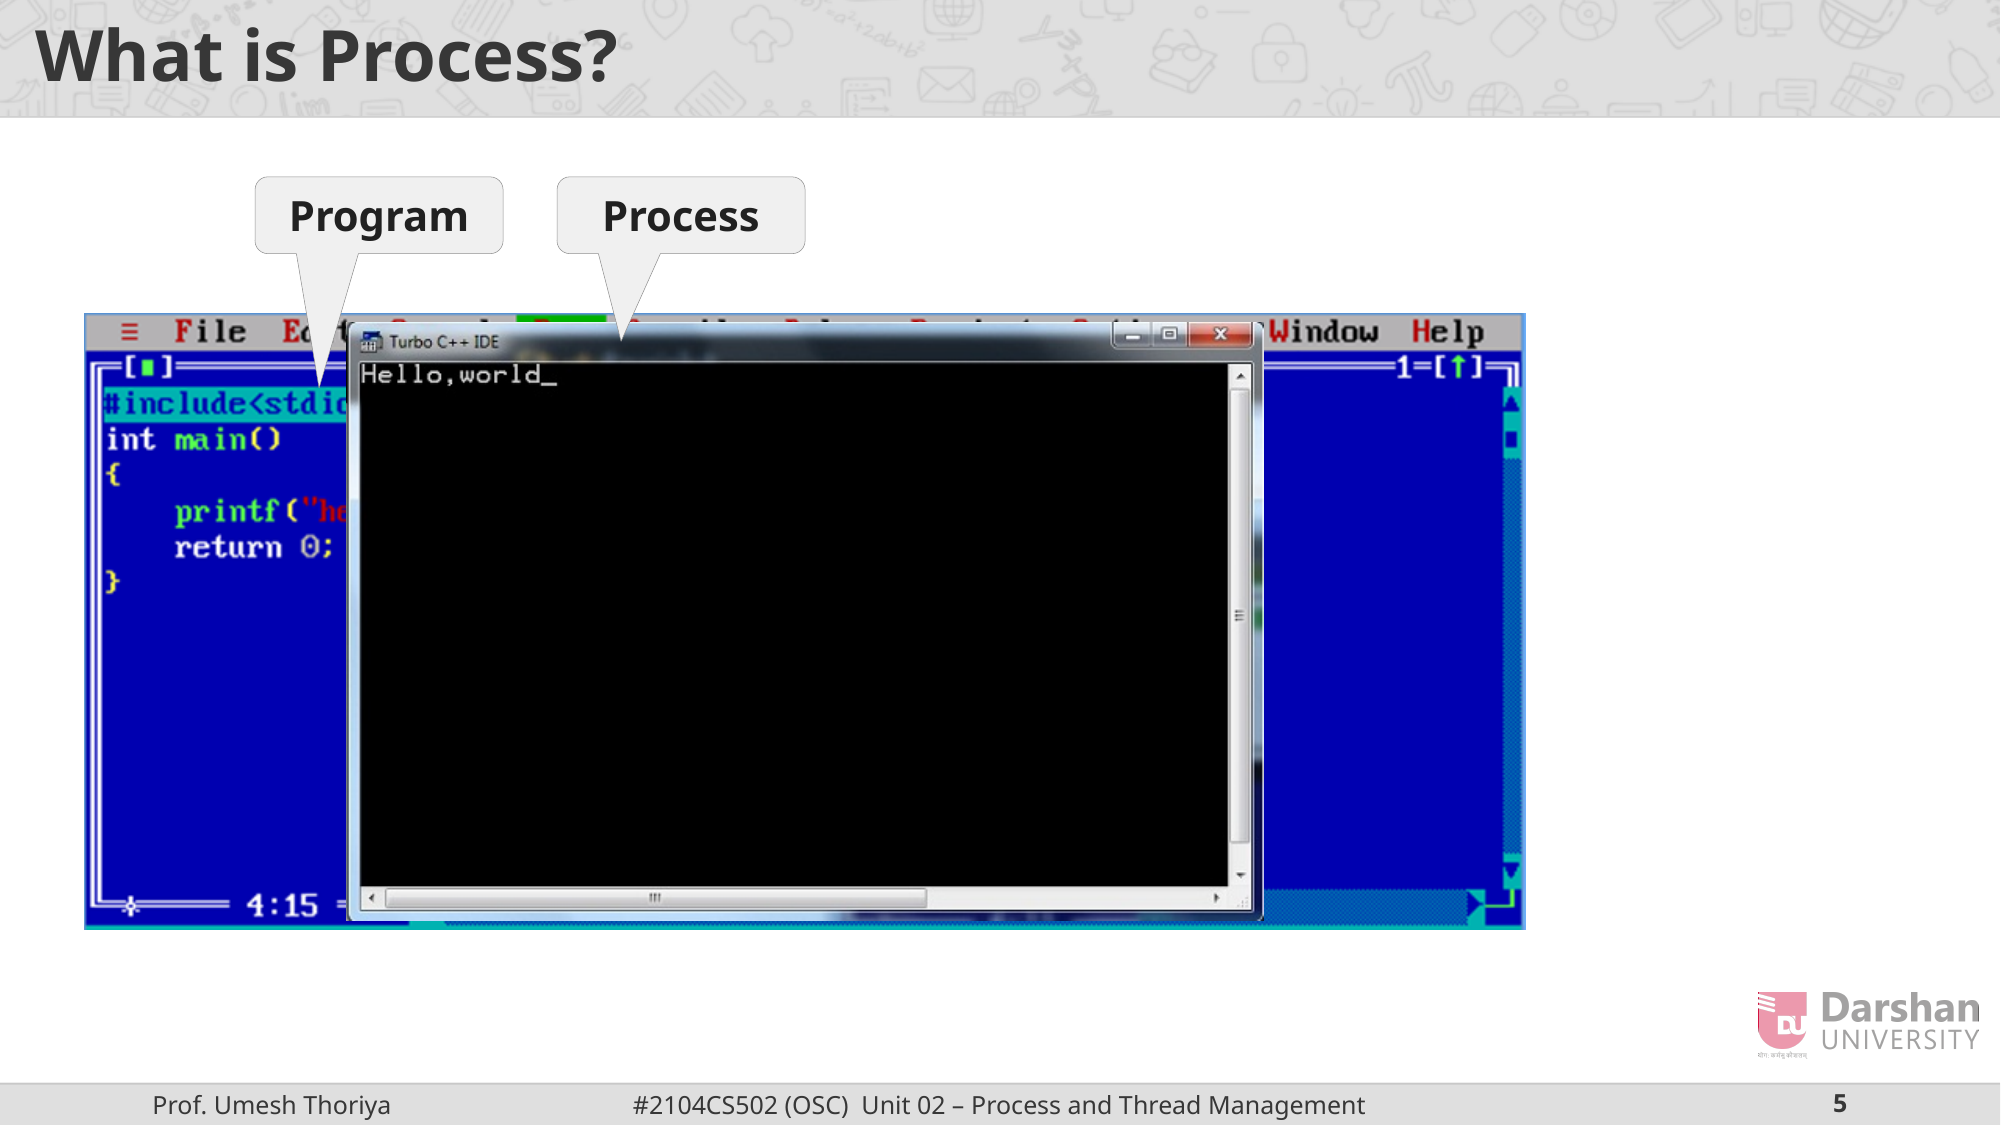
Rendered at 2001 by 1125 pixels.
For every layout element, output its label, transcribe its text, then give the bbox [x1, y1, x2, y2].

text_box Program [253, 175, 505, 313]
list Gantt Chart Average Turnaround Time: (10+15+15+17)/4 = 14.25 ms. Average Waiting Time: (0+9+13+13)/4 = 8.75 ms. [1758, 992, 1979, 1059]
title What is Process? [0, 0, 2000, 117]
text_box Process [555, 175, 807, 313]
picture [84, 313, 1526, 930]
